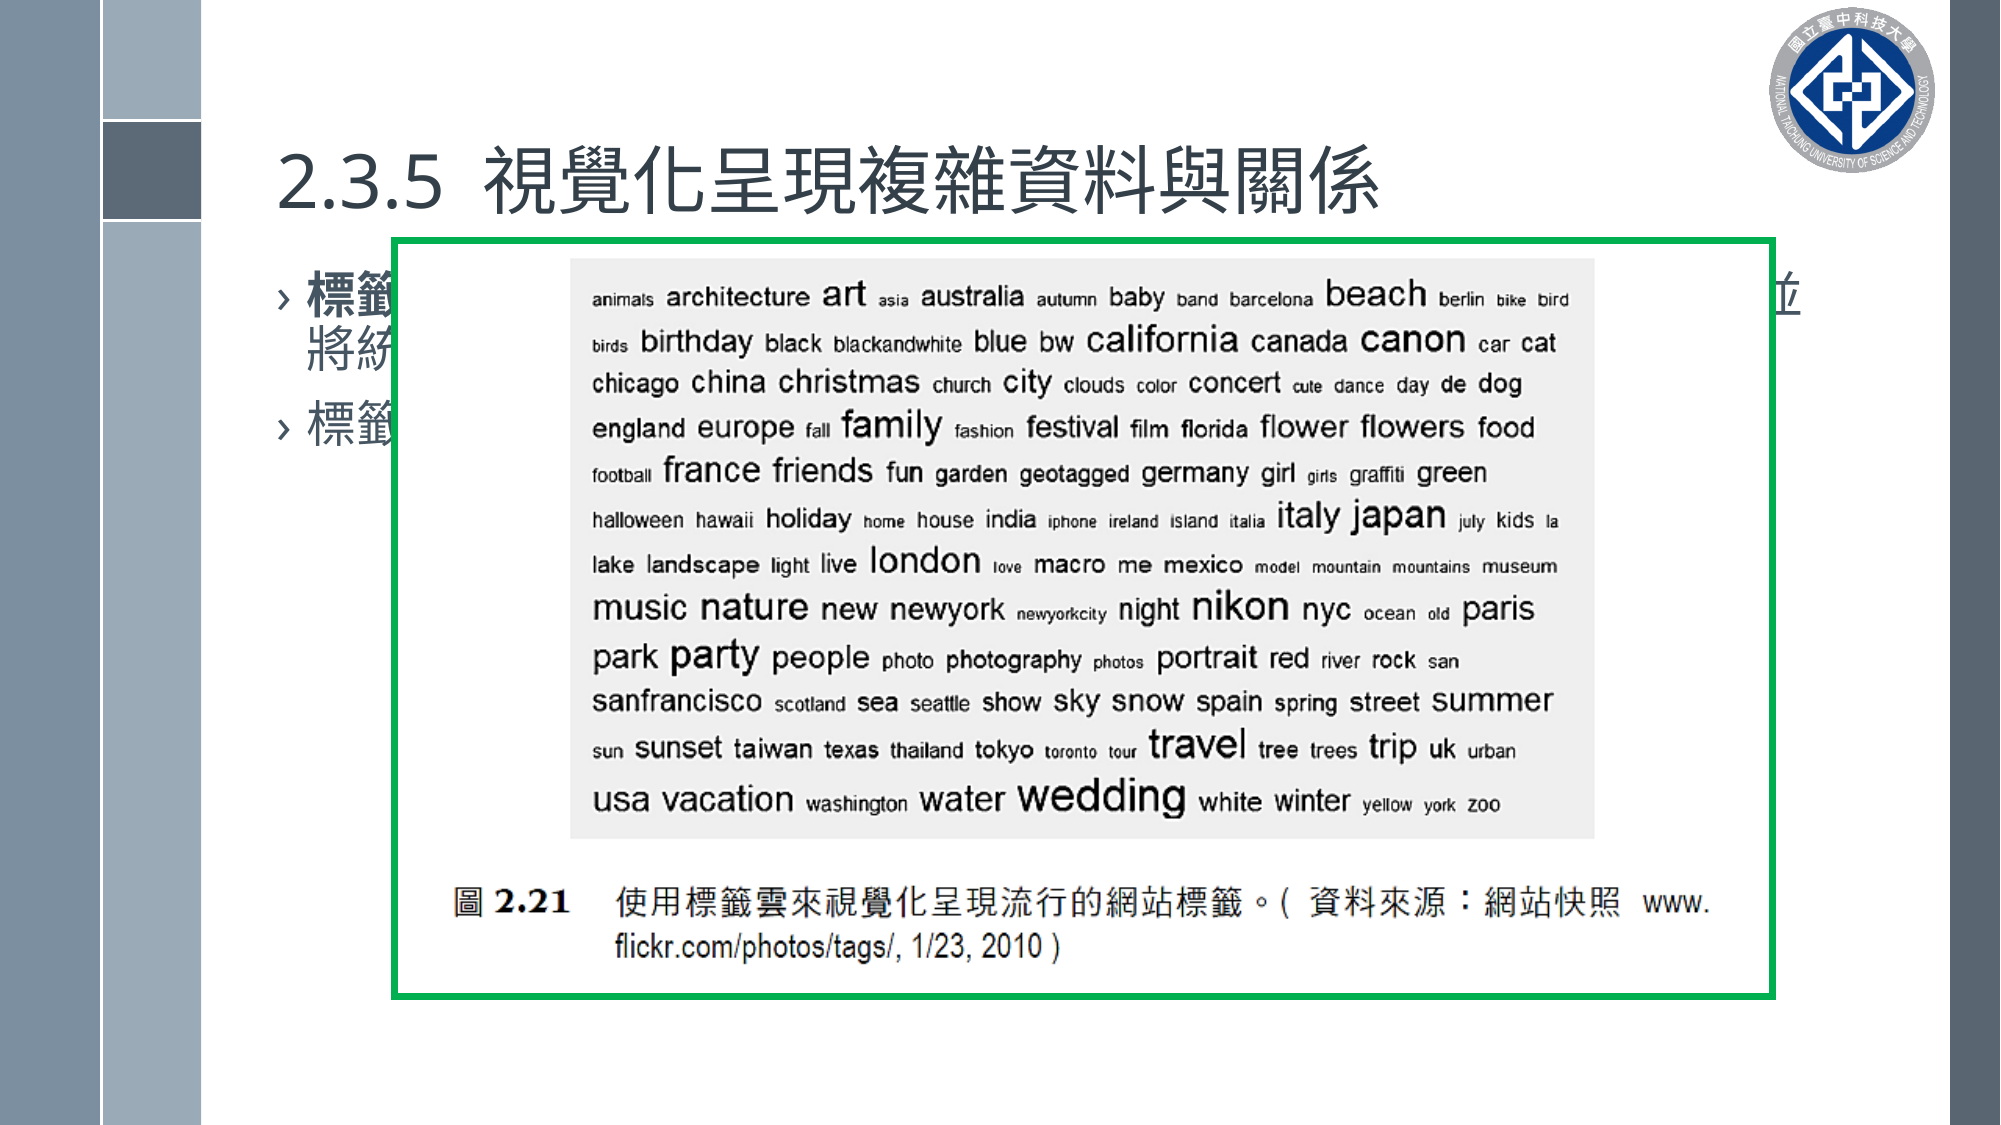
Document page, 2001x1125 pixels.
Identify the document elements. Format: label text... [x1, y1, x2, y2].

picture [397, 243, 1770, 994]
picture [1769, 7, 1935, 173]
title 2.3.5 視覺化呈現複雜資料與關係 [261, 29, 1867, 233]
list 標籤雲 (tag cloud) 是一個對使用者所產生的標籤計算其統計量，並將統計量視覺化呈現給使用者的技術。 標籤的重要性是由文字的大小或顏色來指定 [261, 262, 1867, 1013]
